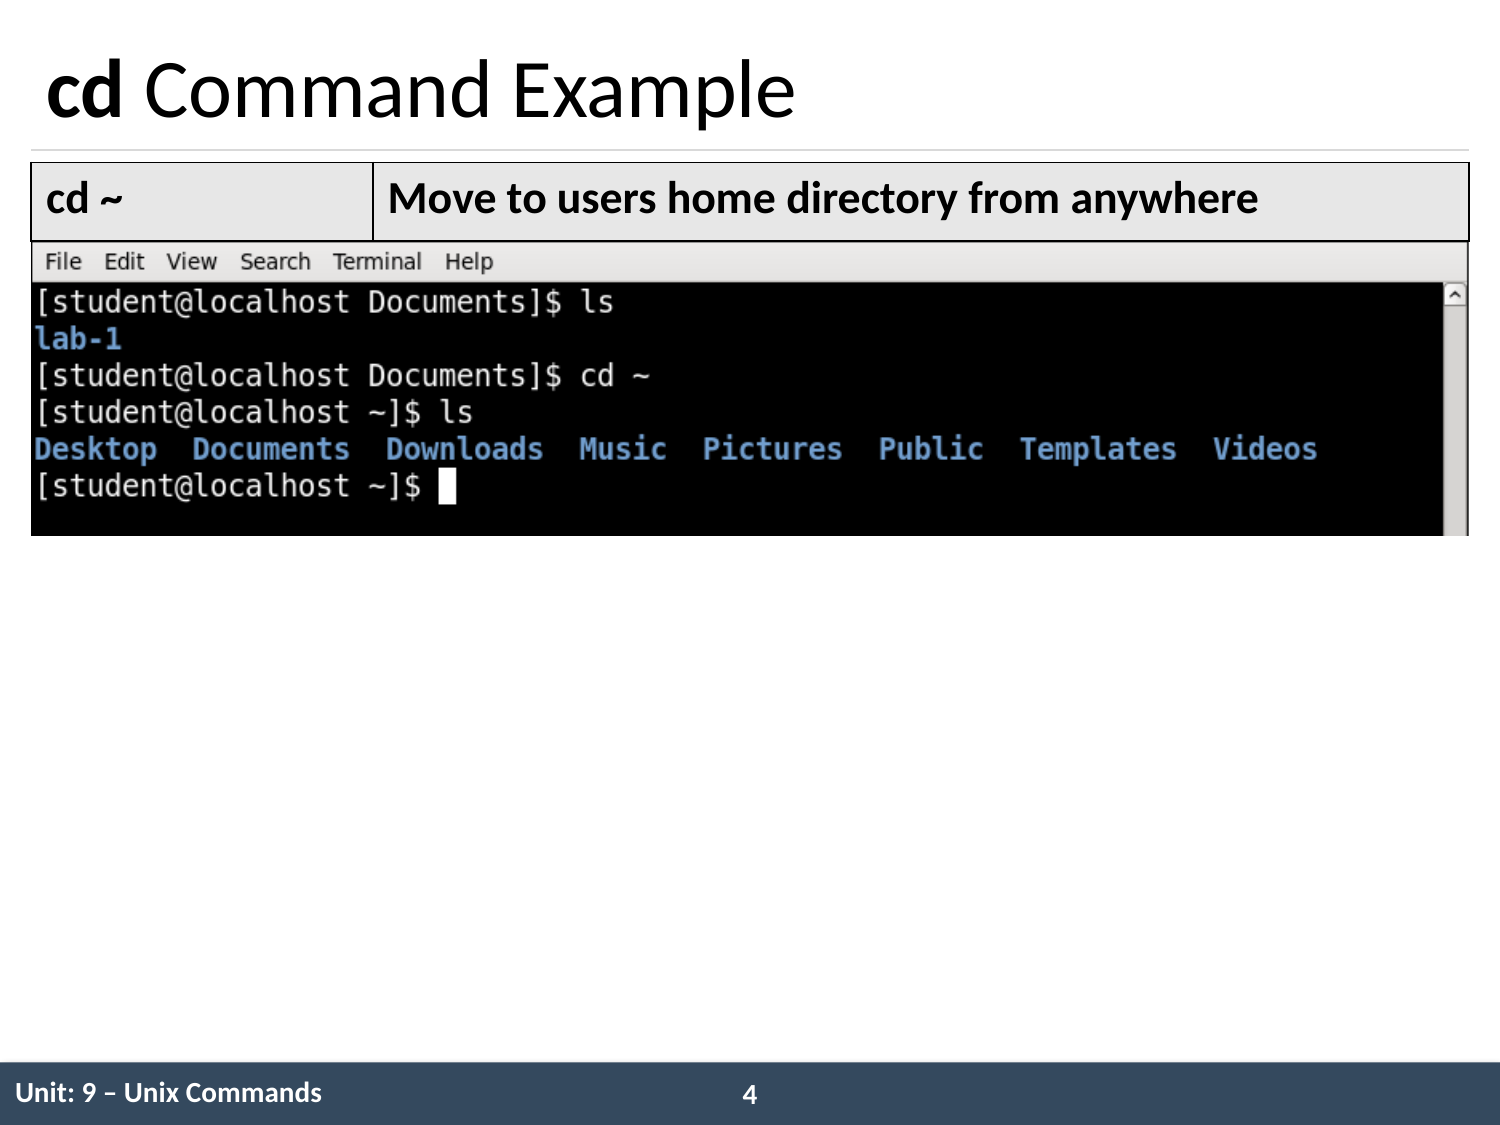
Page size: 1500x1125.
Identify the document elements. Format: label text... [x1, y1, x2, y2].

title cd Command Example [31, 17, 1469, 150]
table_header Move to users home directory from anywhere [374, 163, 1468, 240]
picture [30, 240, 1469, 536]
table_header cd ~ [32, 163, 372, 239]
